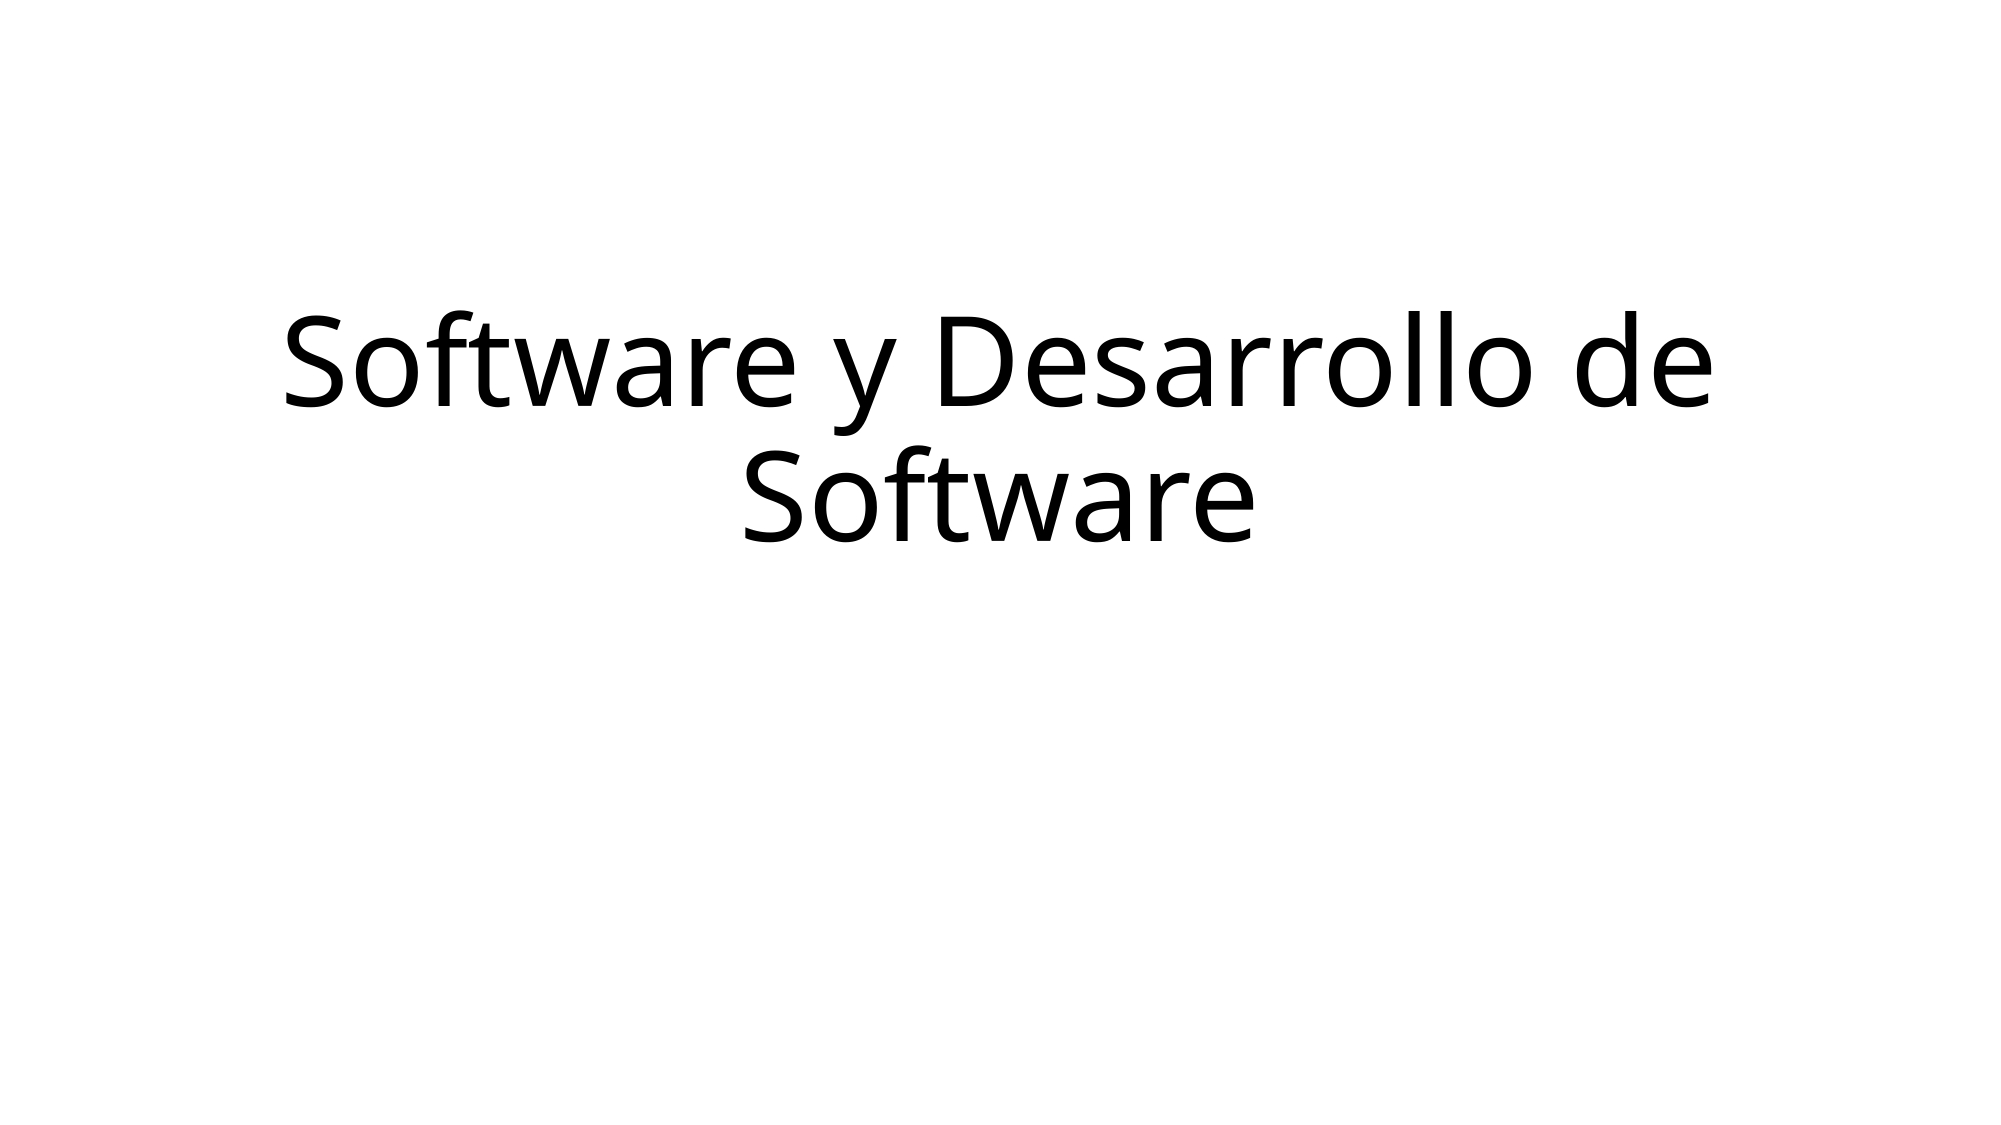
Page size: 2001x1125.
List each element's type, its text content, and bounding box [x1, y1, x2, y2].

title Software y Desarrollo de Software [249, 184, 1750, 576]
